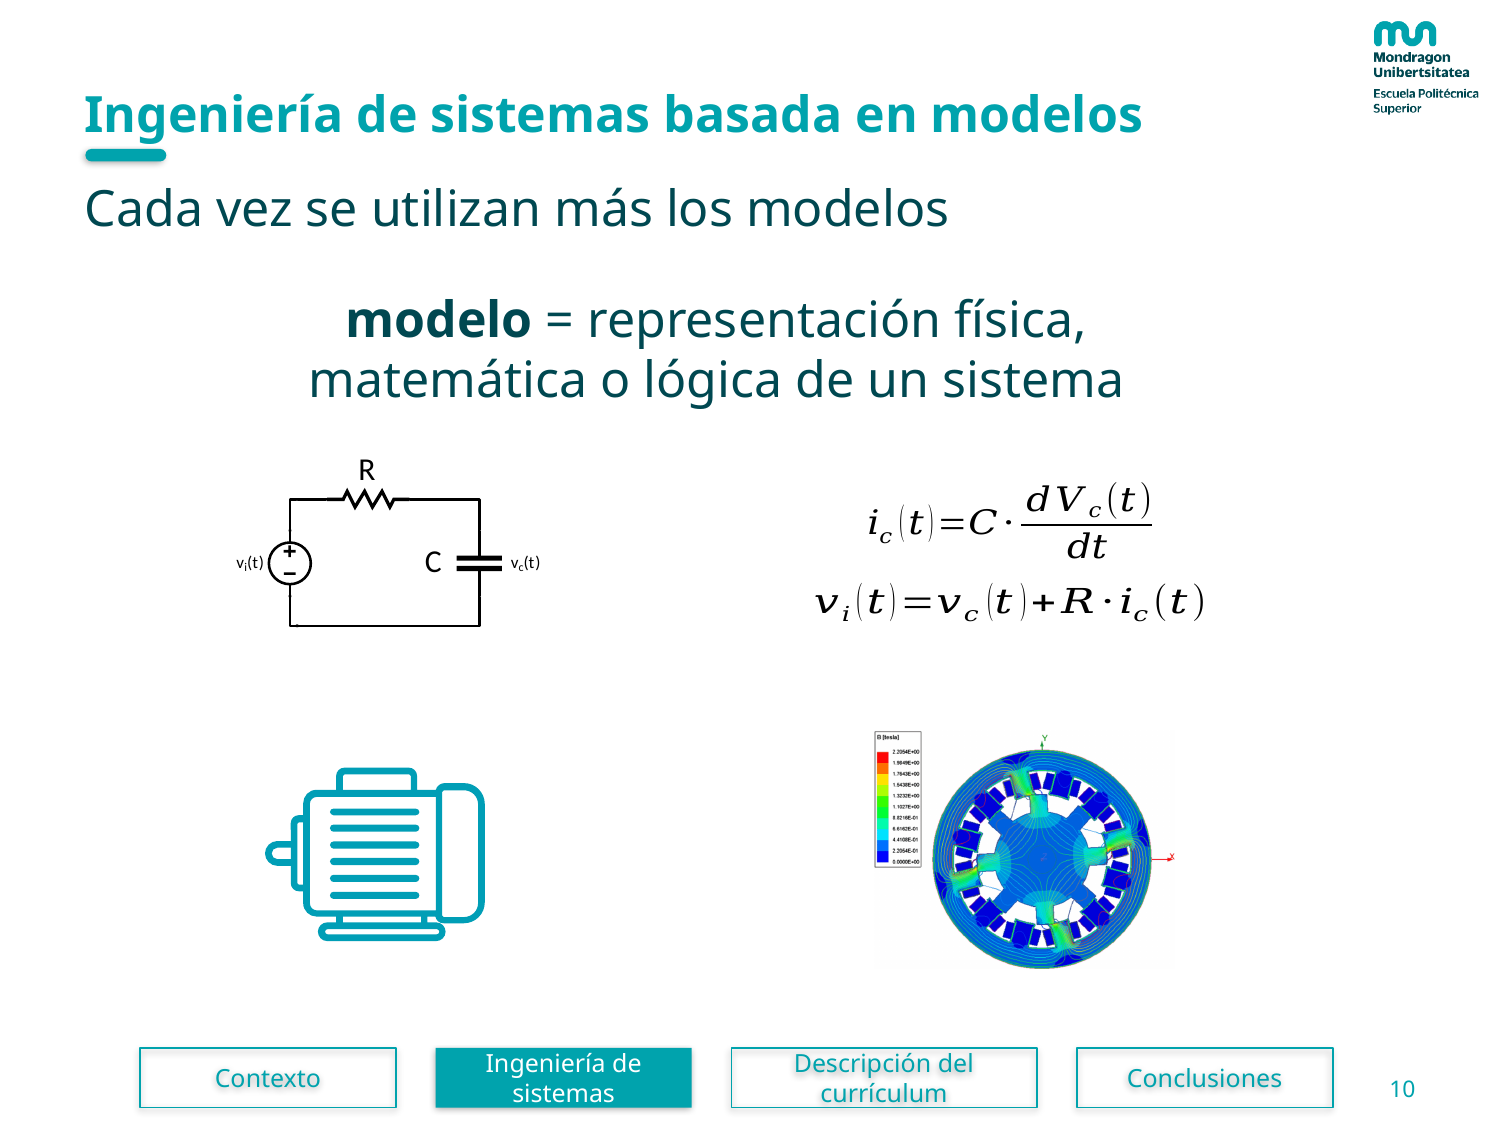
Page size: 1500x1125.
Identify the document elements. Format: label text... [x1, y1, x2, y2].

text_box Ingeniería de sistemas [435, 1047, 692, 1108]
list Cada vez se utilizan más los modelos [70, 168, 1432, 958]
text_box modelo = representación física, matemática o lógica de un sistema [225, 279, 1208, 415]
picture [874, 730, 1175, 970]
title Ingeniería de sistemas basada en modelos [69, 77, 1327, 148]
text_box Conclusiones [1076, 1047, 1334, 1108]
picture [224, 439, 550, 628]
slide_number 10 [1248, 1059, 1431, 1120]
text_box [264, 767, 485, 942]
text_box Descripción del currículum [731, 1047, 1038, 1108]
picture [1353, 0, 1500, 134]
text_box Contexto [139, 1047, 397, 1108]
